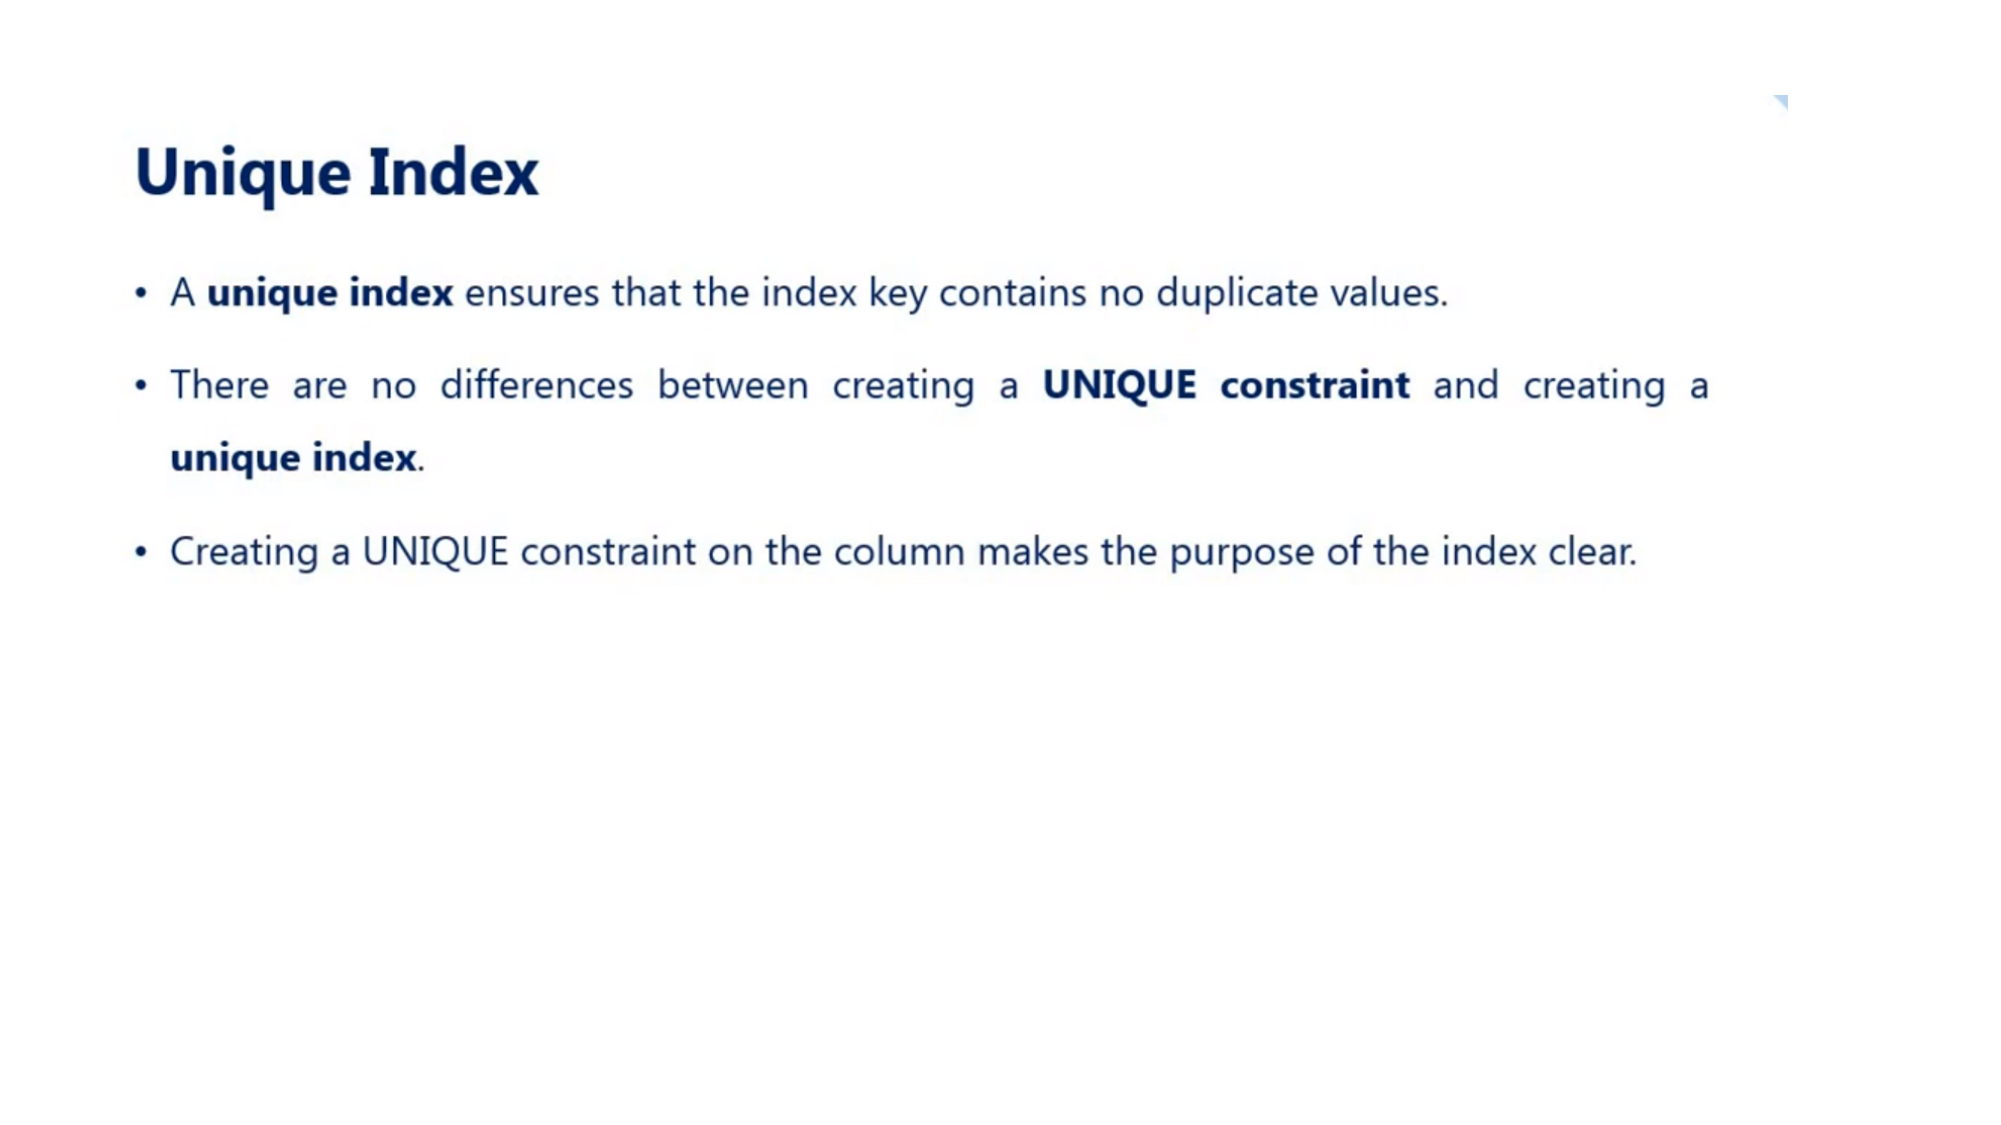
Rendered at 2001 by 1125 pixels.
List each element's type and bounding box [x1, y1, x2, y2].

picture [64, 95, 1788, 702]
